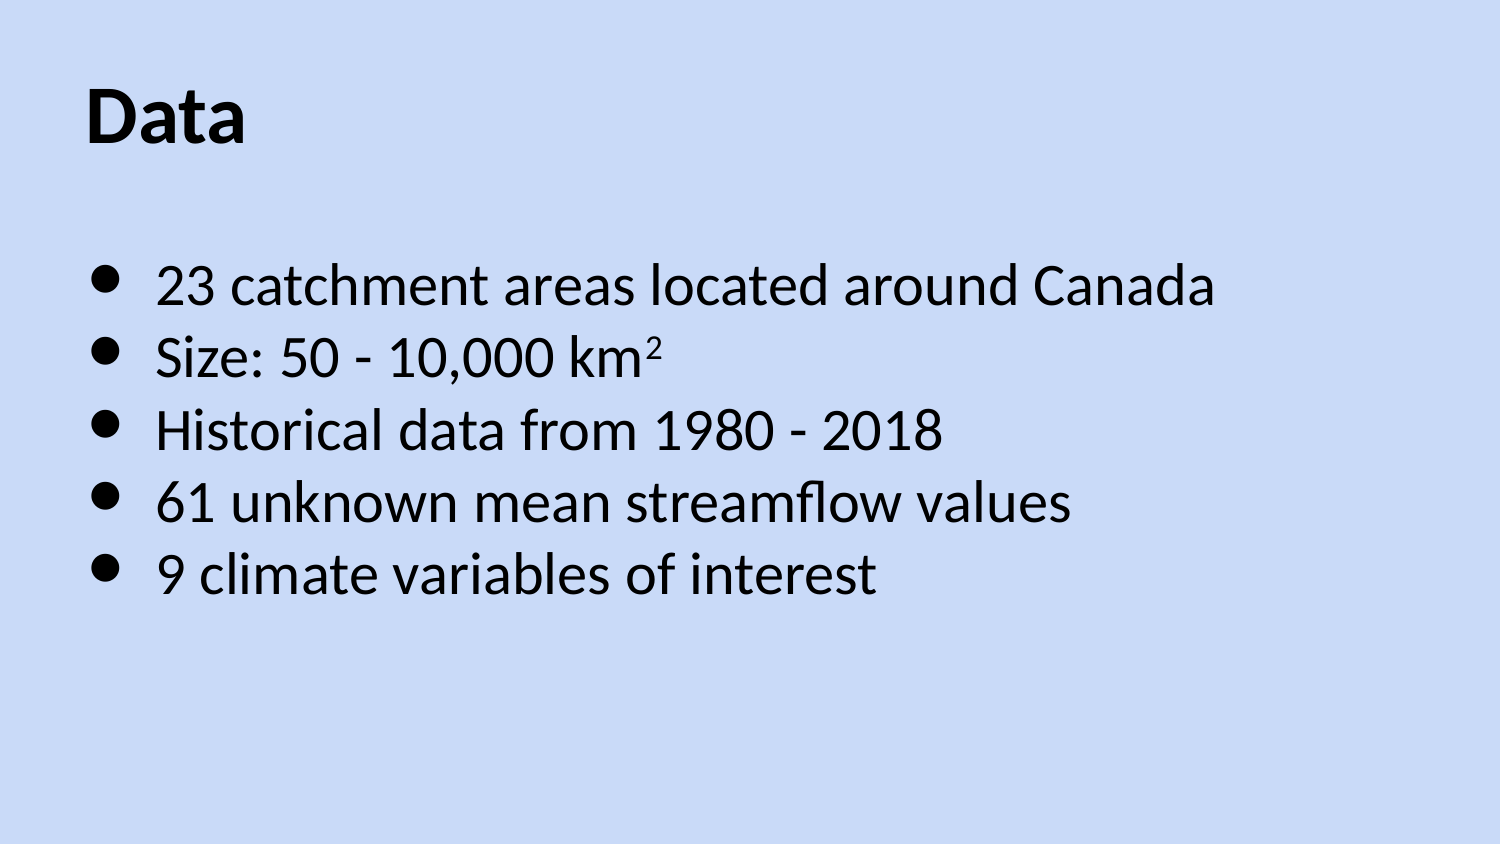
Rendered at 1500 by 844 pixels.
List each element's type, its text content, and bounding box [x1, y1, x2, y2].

text_box 23 catchment areas located around Canada Size: 50 - 10,000 km2 Historical data from 1980 - 2018 61 unknown mean streamflow values 9 climate variables of interest [65, 229, 1423, 622]
text_box Data [70, 52, 294, 186]
